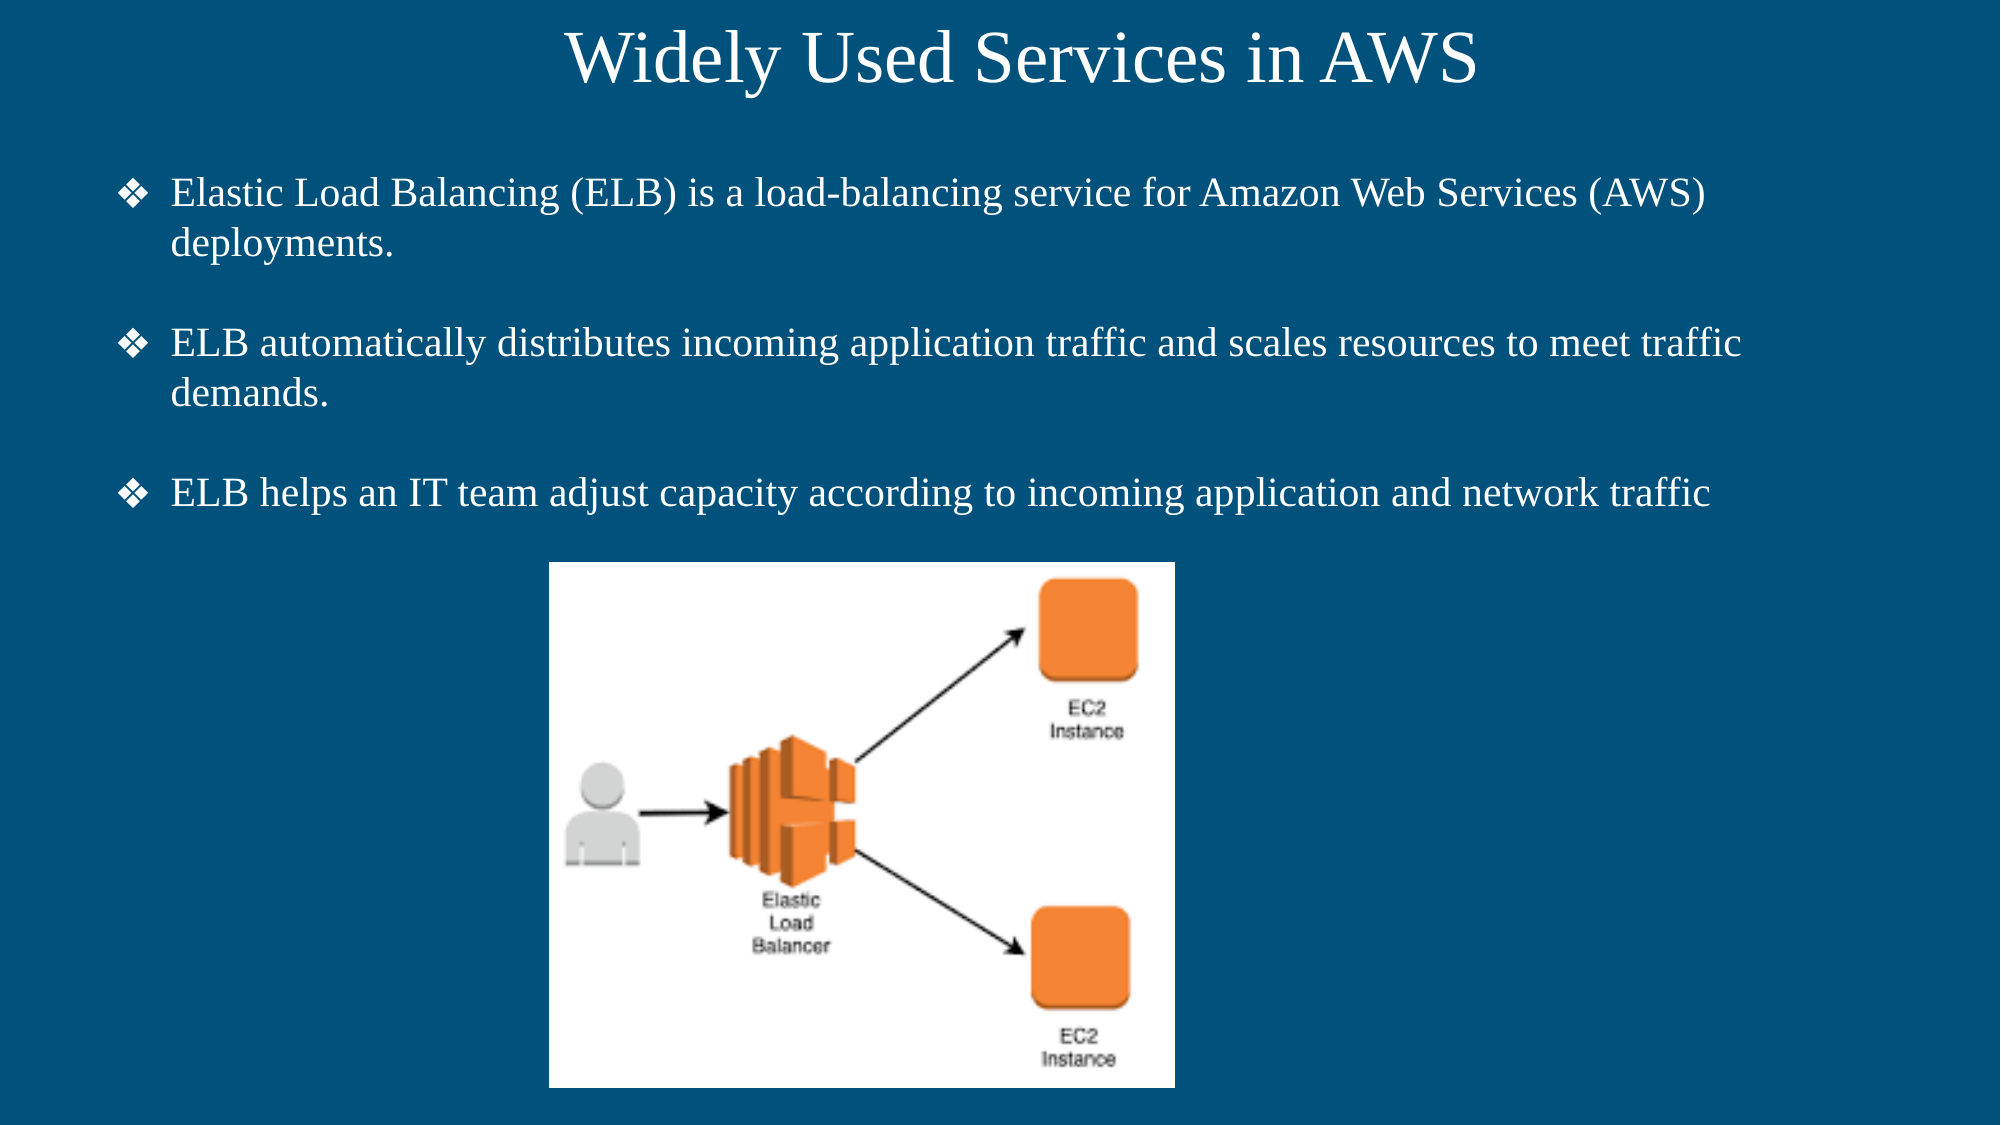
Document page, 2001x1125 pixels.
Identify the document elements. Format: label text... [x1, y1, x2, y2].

picture [550, 563, 1174, 1087]
text_box Elastic Load Balancing (ELB) is a load-balancing service for Amazon Web Services (AWS) deployments. ELB automatically distributes incoming application traffic and scales resources to meet traffic demands. ELB helps an IT team adjust capacity according to incoming application and network traffic [99, 156, 1828, 523]
text_box Widely Used Services in AWS [549, 0, 1550, 105]
